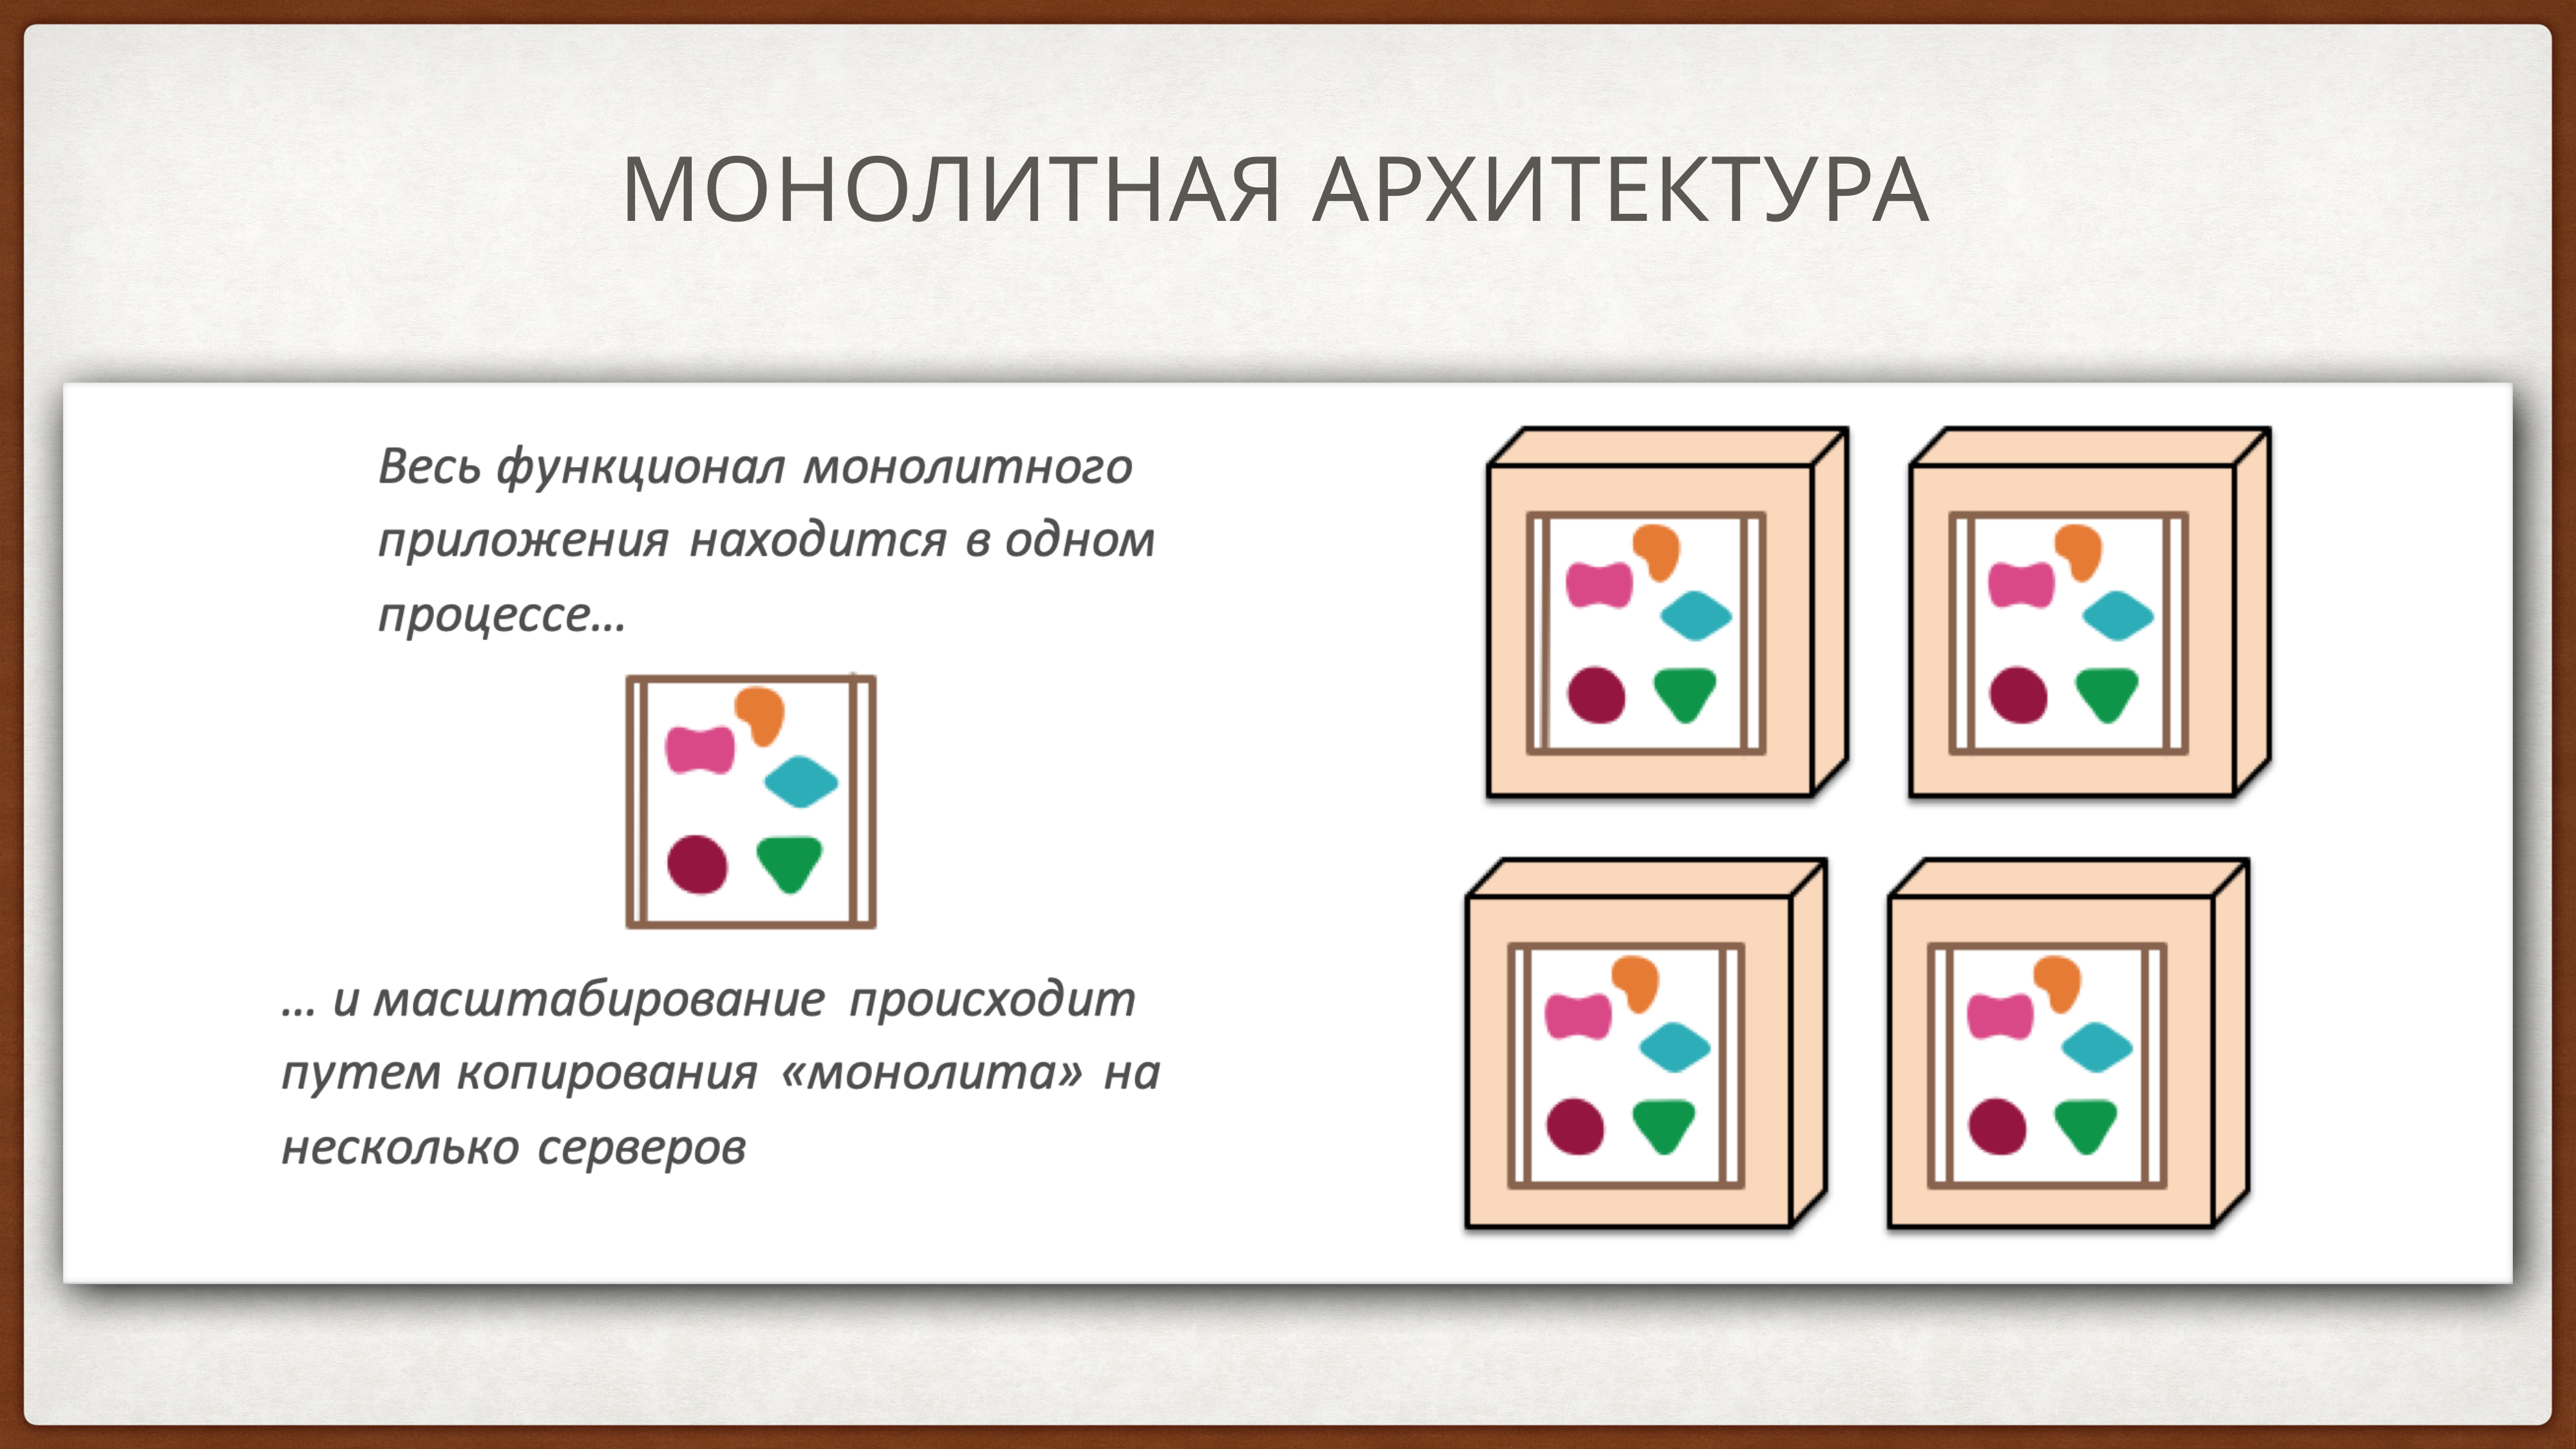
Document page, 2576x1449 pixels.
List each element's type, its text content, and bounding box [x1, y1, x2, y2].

title Монолитная архитектура [132, 125, 2444, 330]
picture [0, 0, 2576, 1449]
